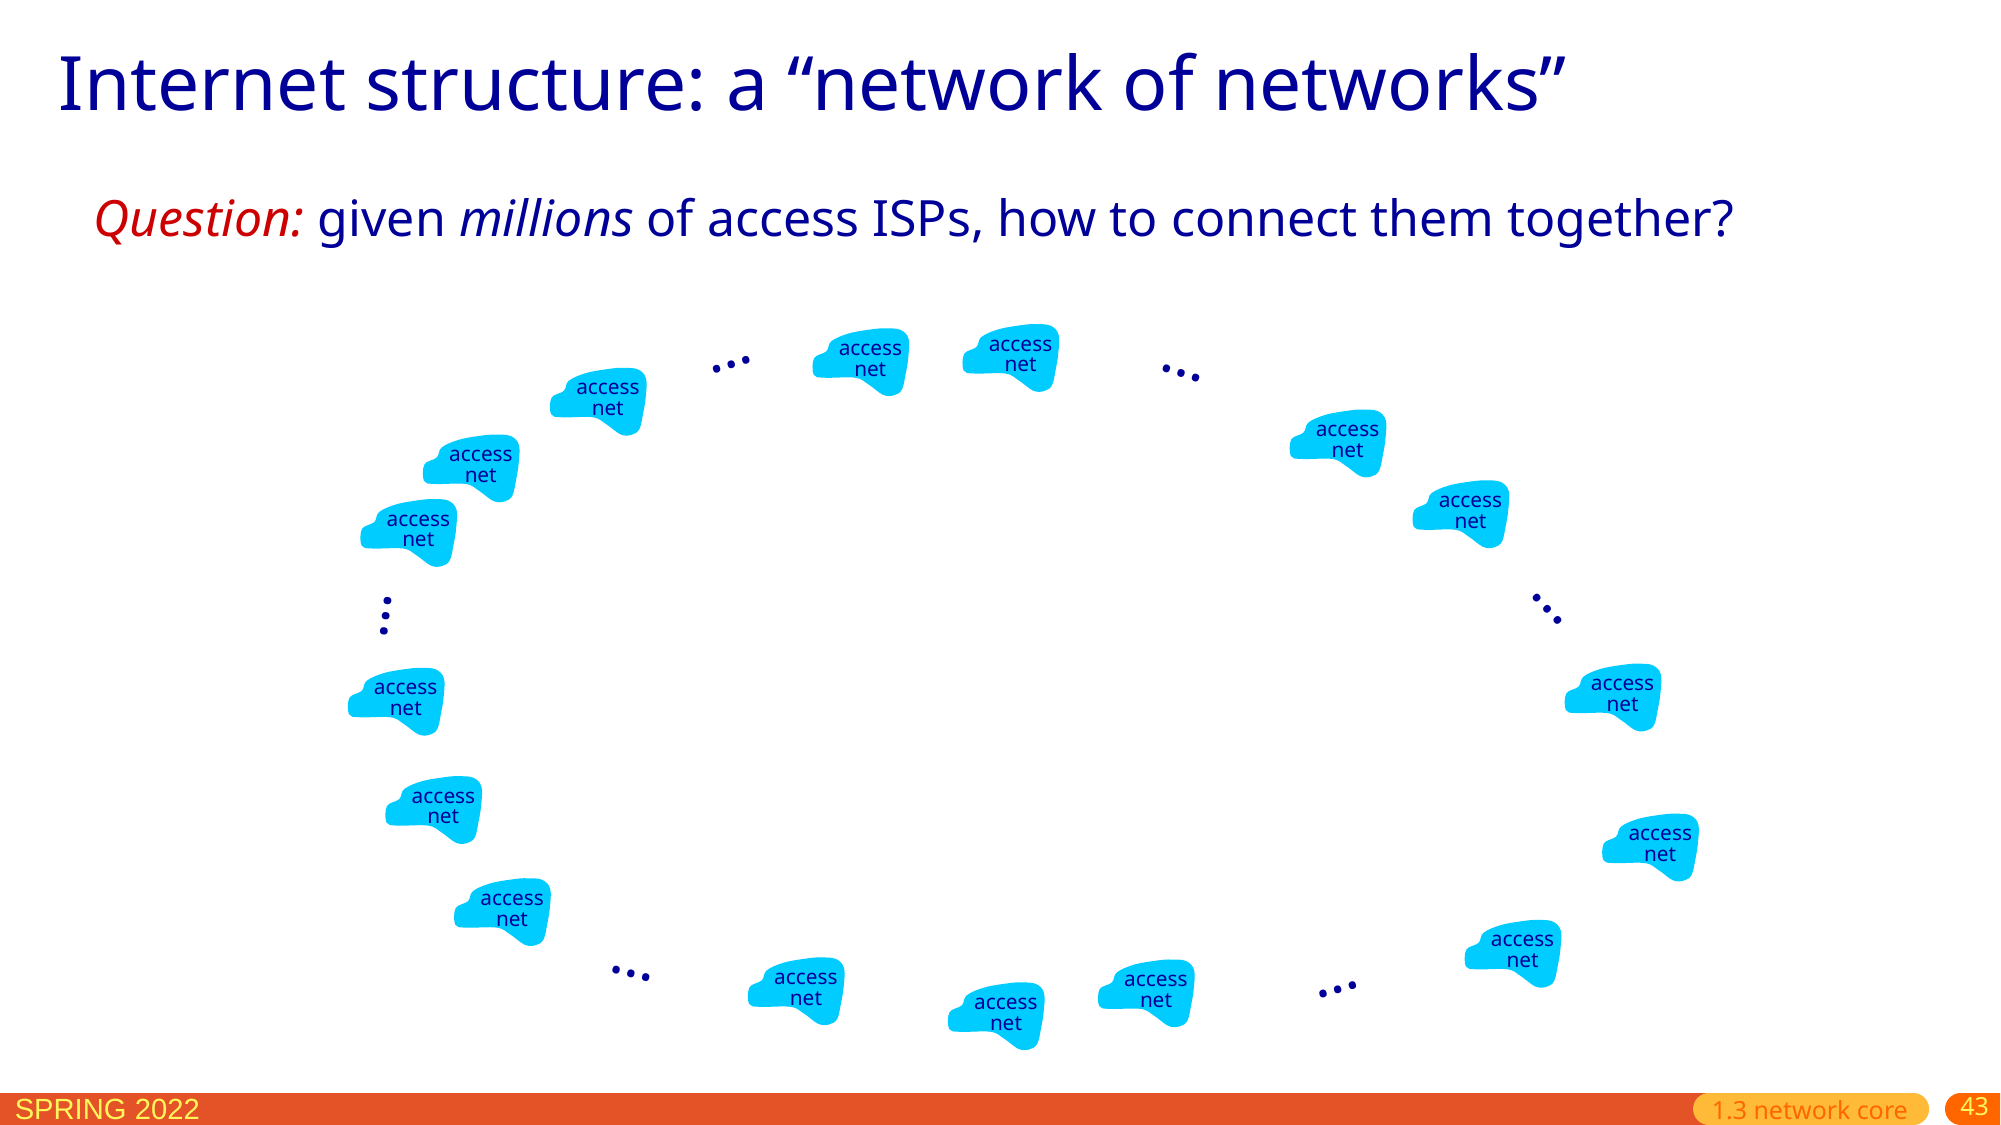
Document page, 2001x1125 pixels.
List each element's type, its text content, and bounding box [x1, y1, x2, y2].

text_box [323, 303, 1709, 1052]
list Question: given millions of access ISPs, how to connect them together? [78, 178, 1781, 328]
footer 1.3 network core [1696, 1094, 1925, 1125]
slide_number 43 [1944, 1092, 2000, 1125]
text_box Internet structure: a “network of networks” [43, 27, 1650, 134]
